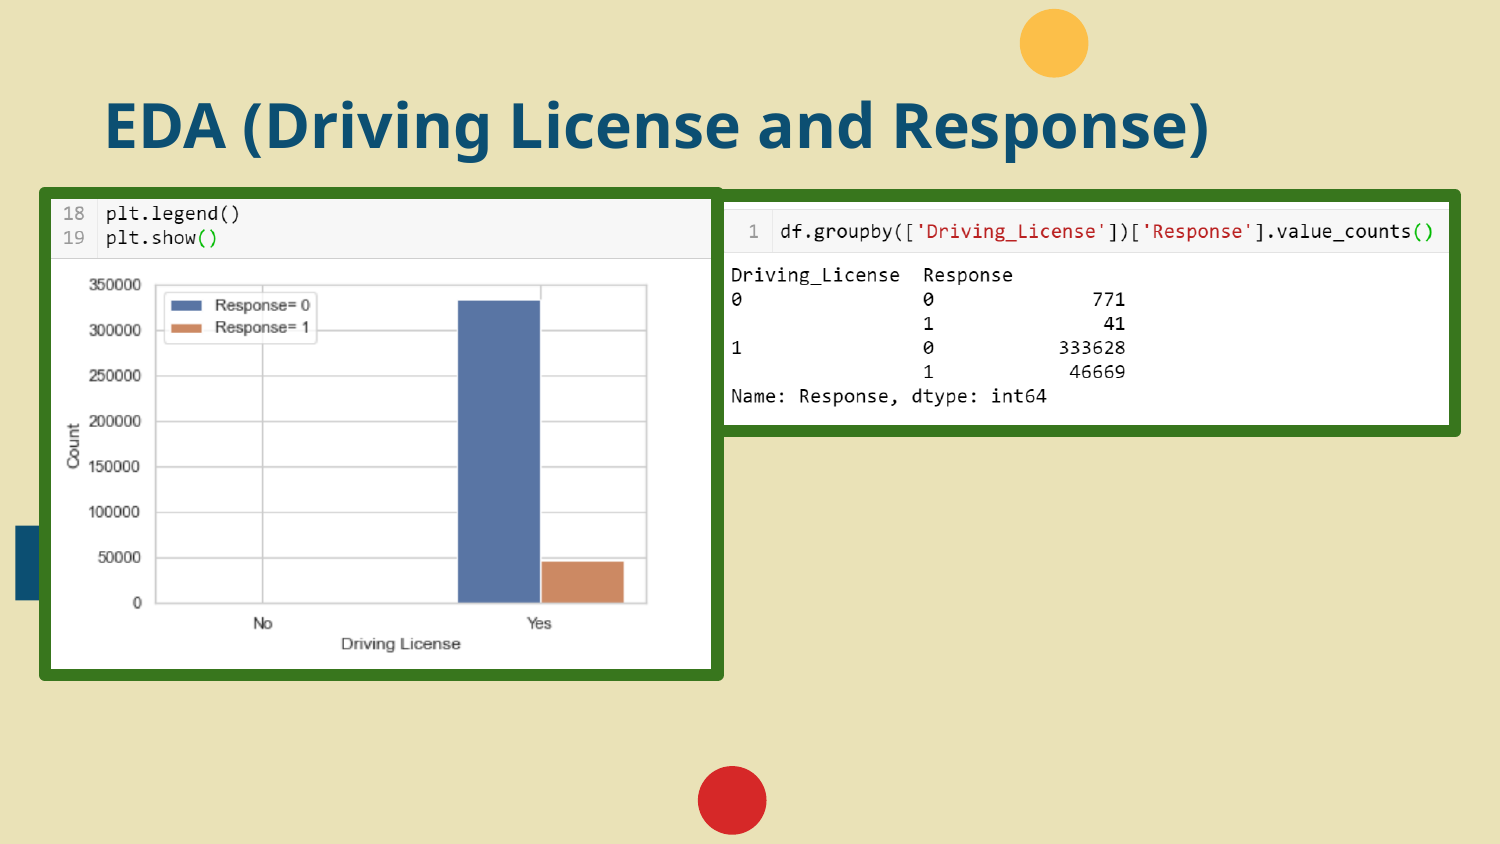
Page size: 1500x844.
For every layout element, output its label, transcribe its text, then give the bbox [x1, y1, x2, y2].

title EDA (Driving License and Response) [88, 70, 1451, 165]
picture [715, 201, 1450, 426]
picture [50, 198, 712, 669]
